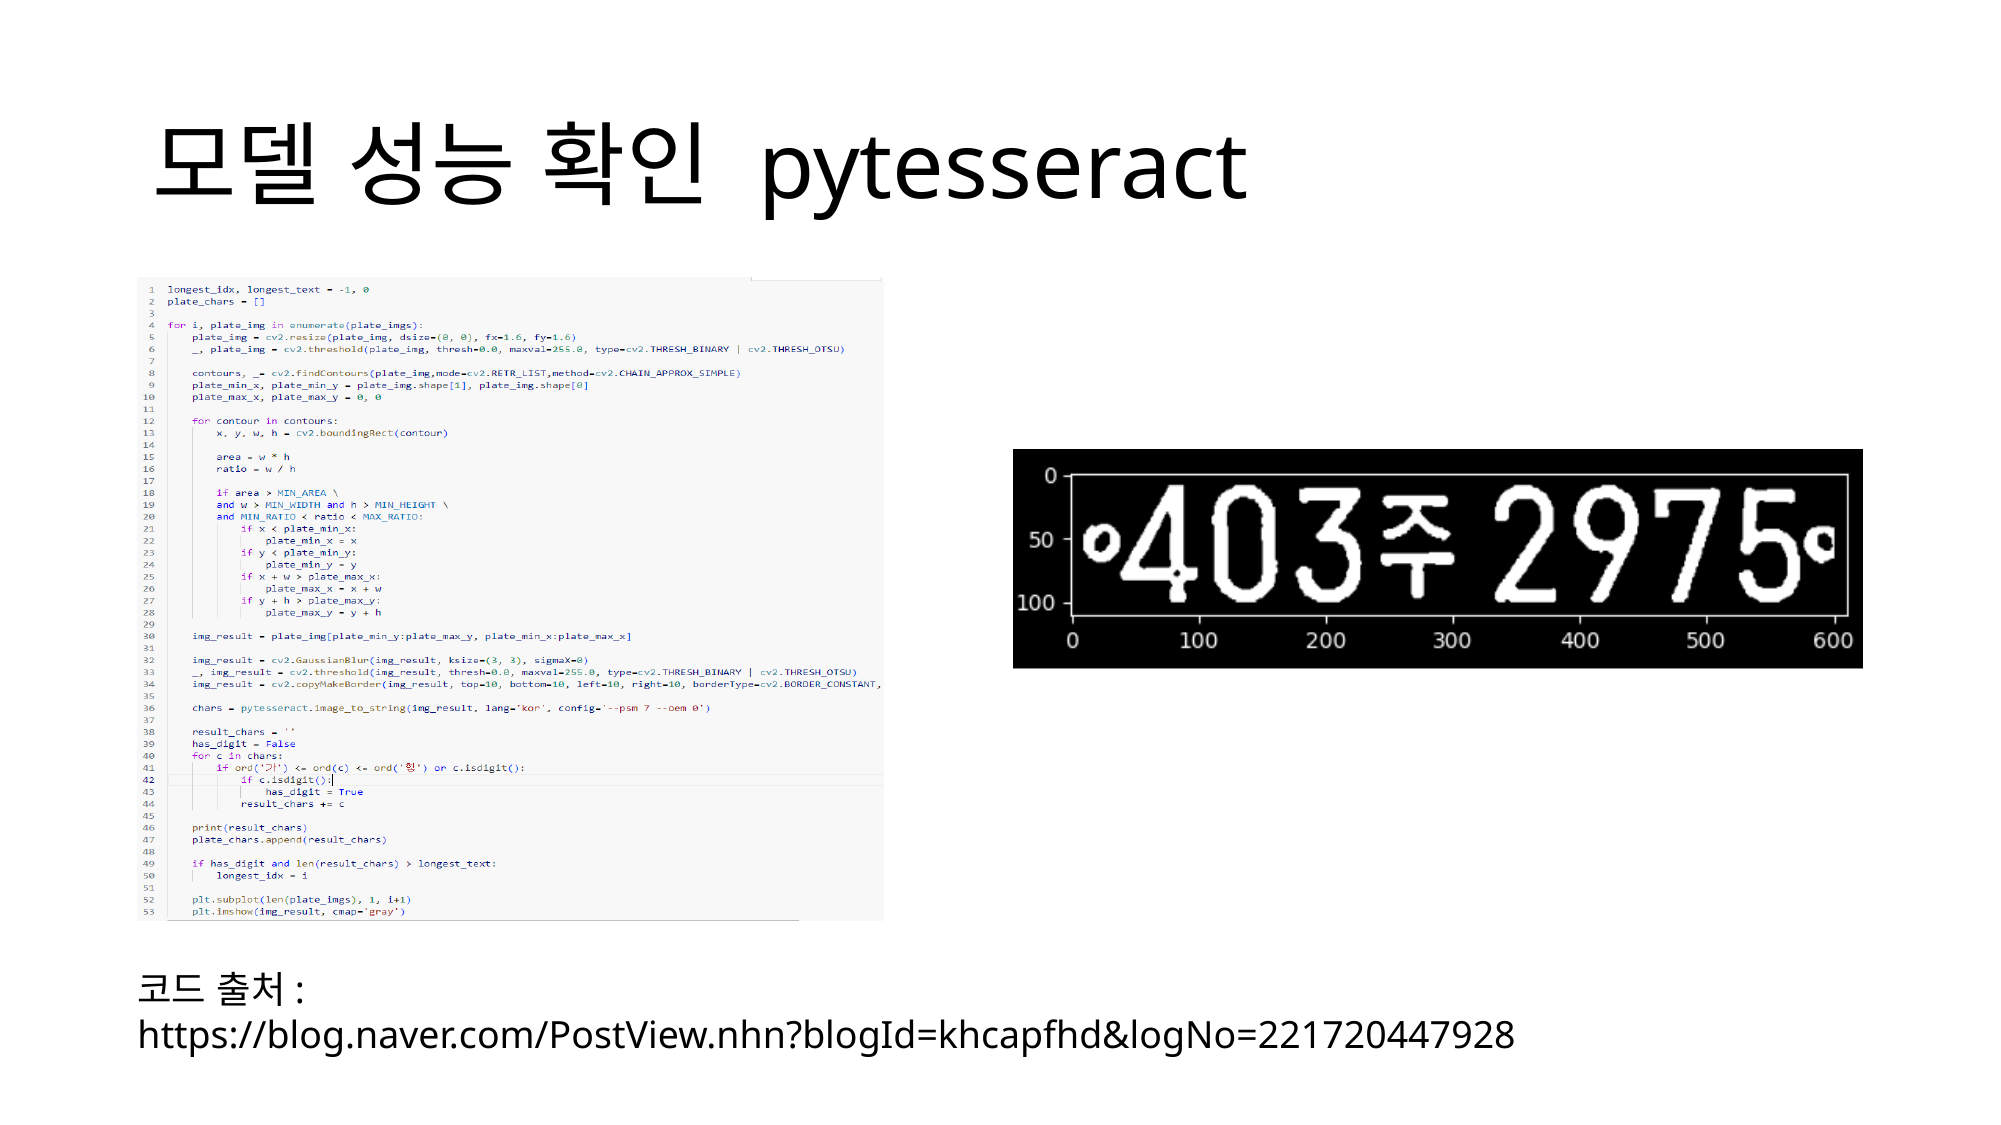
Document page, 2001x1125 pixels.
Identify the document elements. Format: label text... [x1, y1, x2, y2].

picture [137, 277, 884, 921]
text_box 코드 출처: https://blog.naver.com/PostView.nhn?blogId=khcapfhd&logNo=221720447928 [122, 958, 1532, 1064]
title 모델 성능 확인 pytesseract [137, 59, 1863, 278]
picture [1013, 449, 1863, 676]
